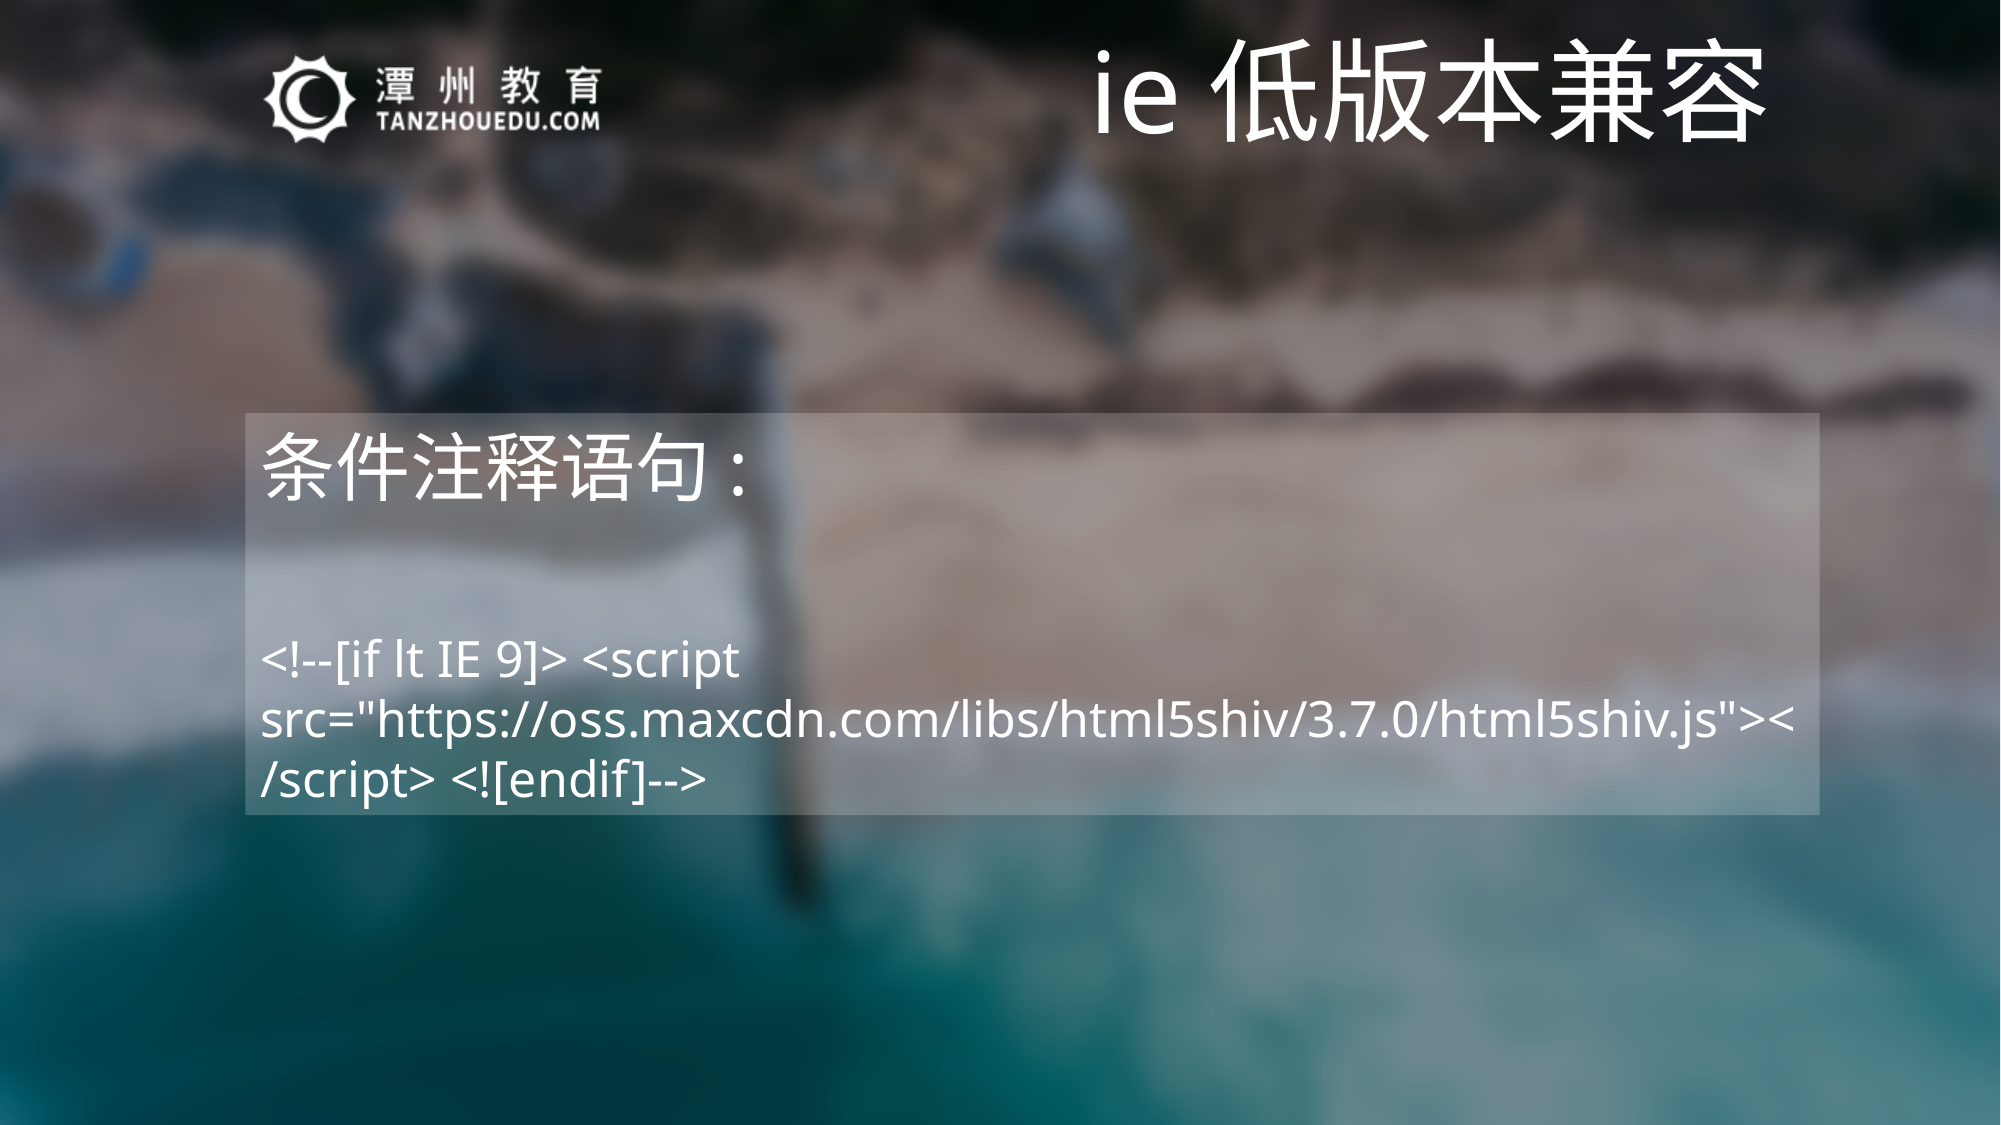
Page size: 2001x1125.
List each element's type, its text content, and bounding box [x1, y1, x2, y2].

text_box ie低版本兼容 [1074, 14, 1786, 164]
text_box 条件注释语句: <!--[if lt IE 9]> <script src="https://oss.maxcdn.com/libs/html5shiv/3.7.0/html5shiv.js"></script> <![endif]--> [245, 413, 1820, 816]
picture [0, 0, 2001, 1125]
